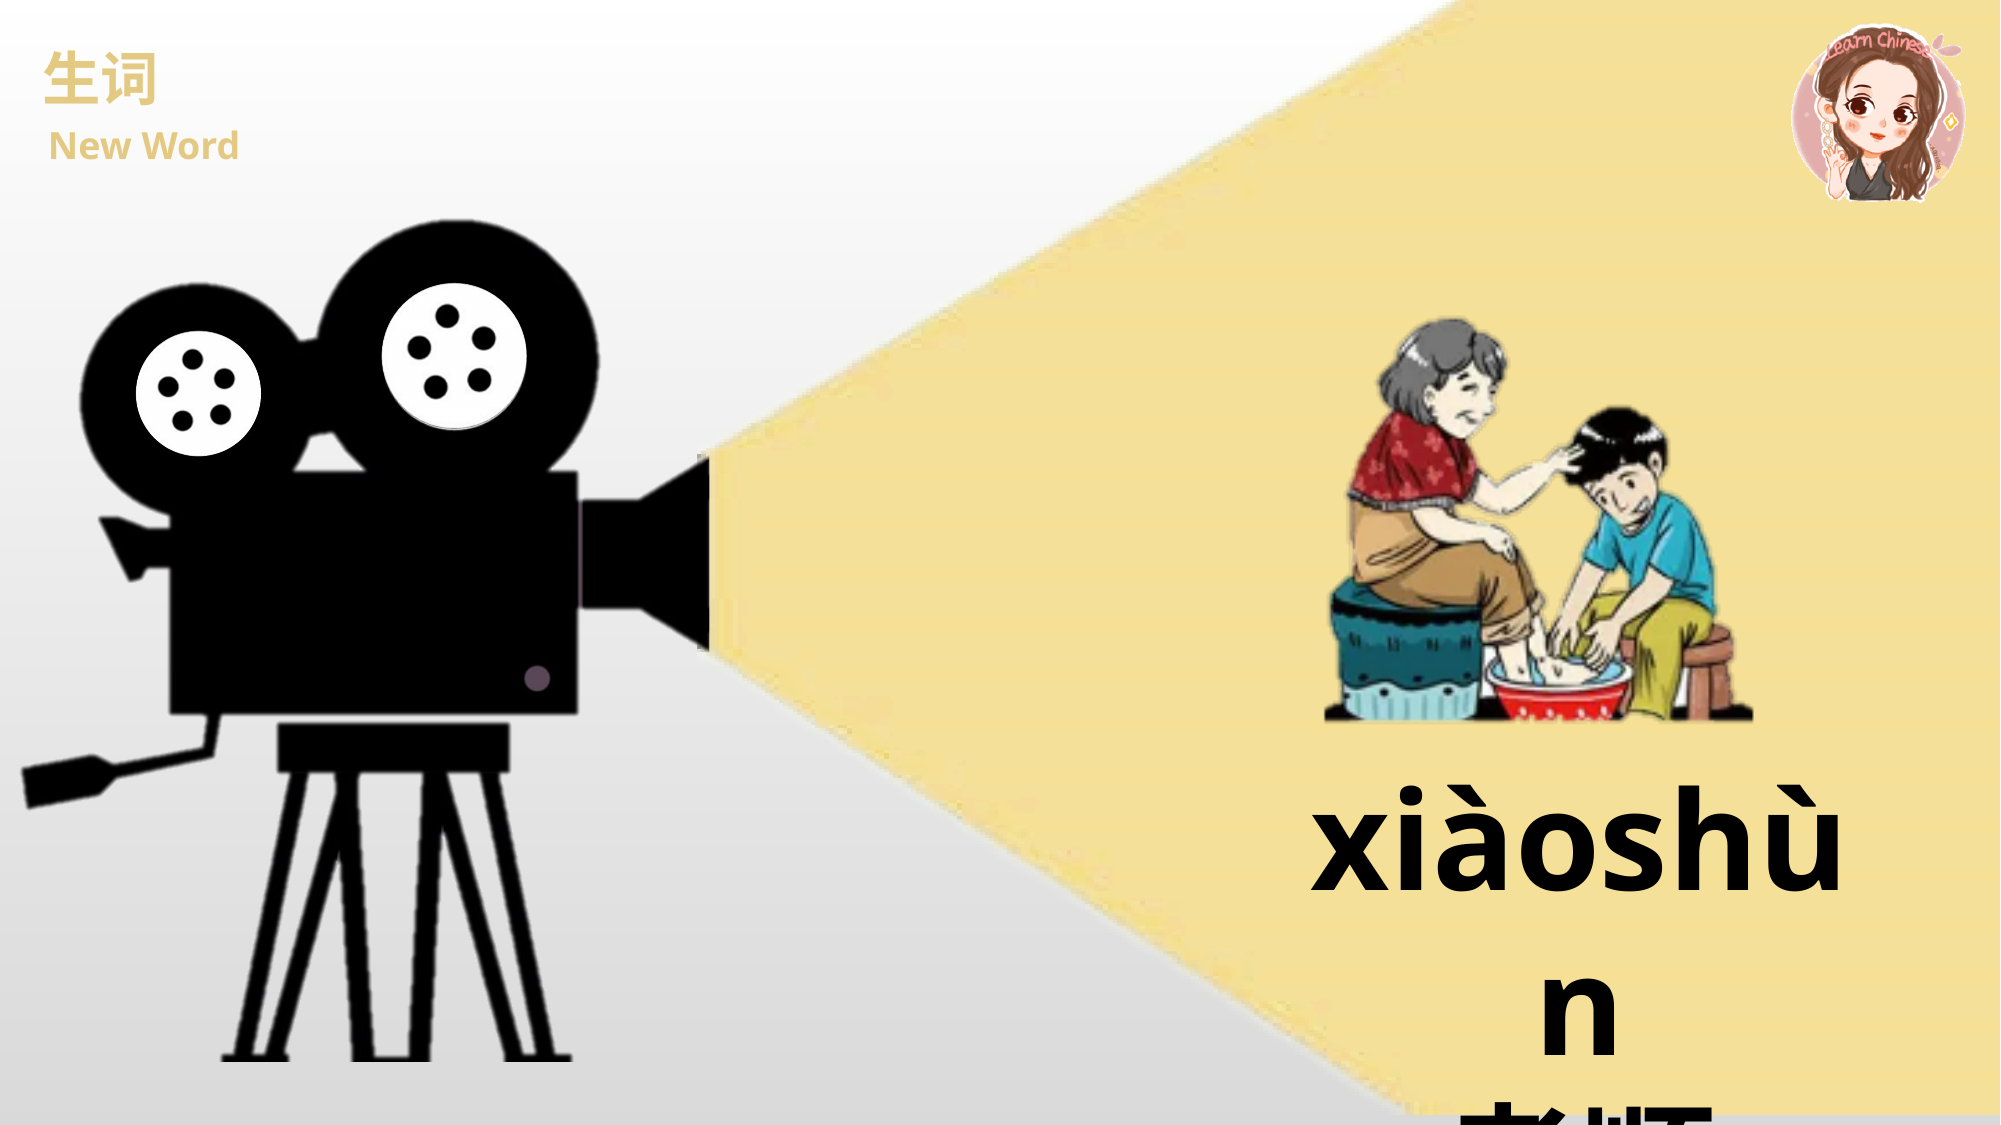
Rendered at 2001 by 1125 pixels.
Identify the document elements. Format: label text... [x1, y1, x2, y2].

text_box xiàoshùn 孝顺 [1261, 1115, 1899, 1125]
picture [0, 0, 2000, 1115]
